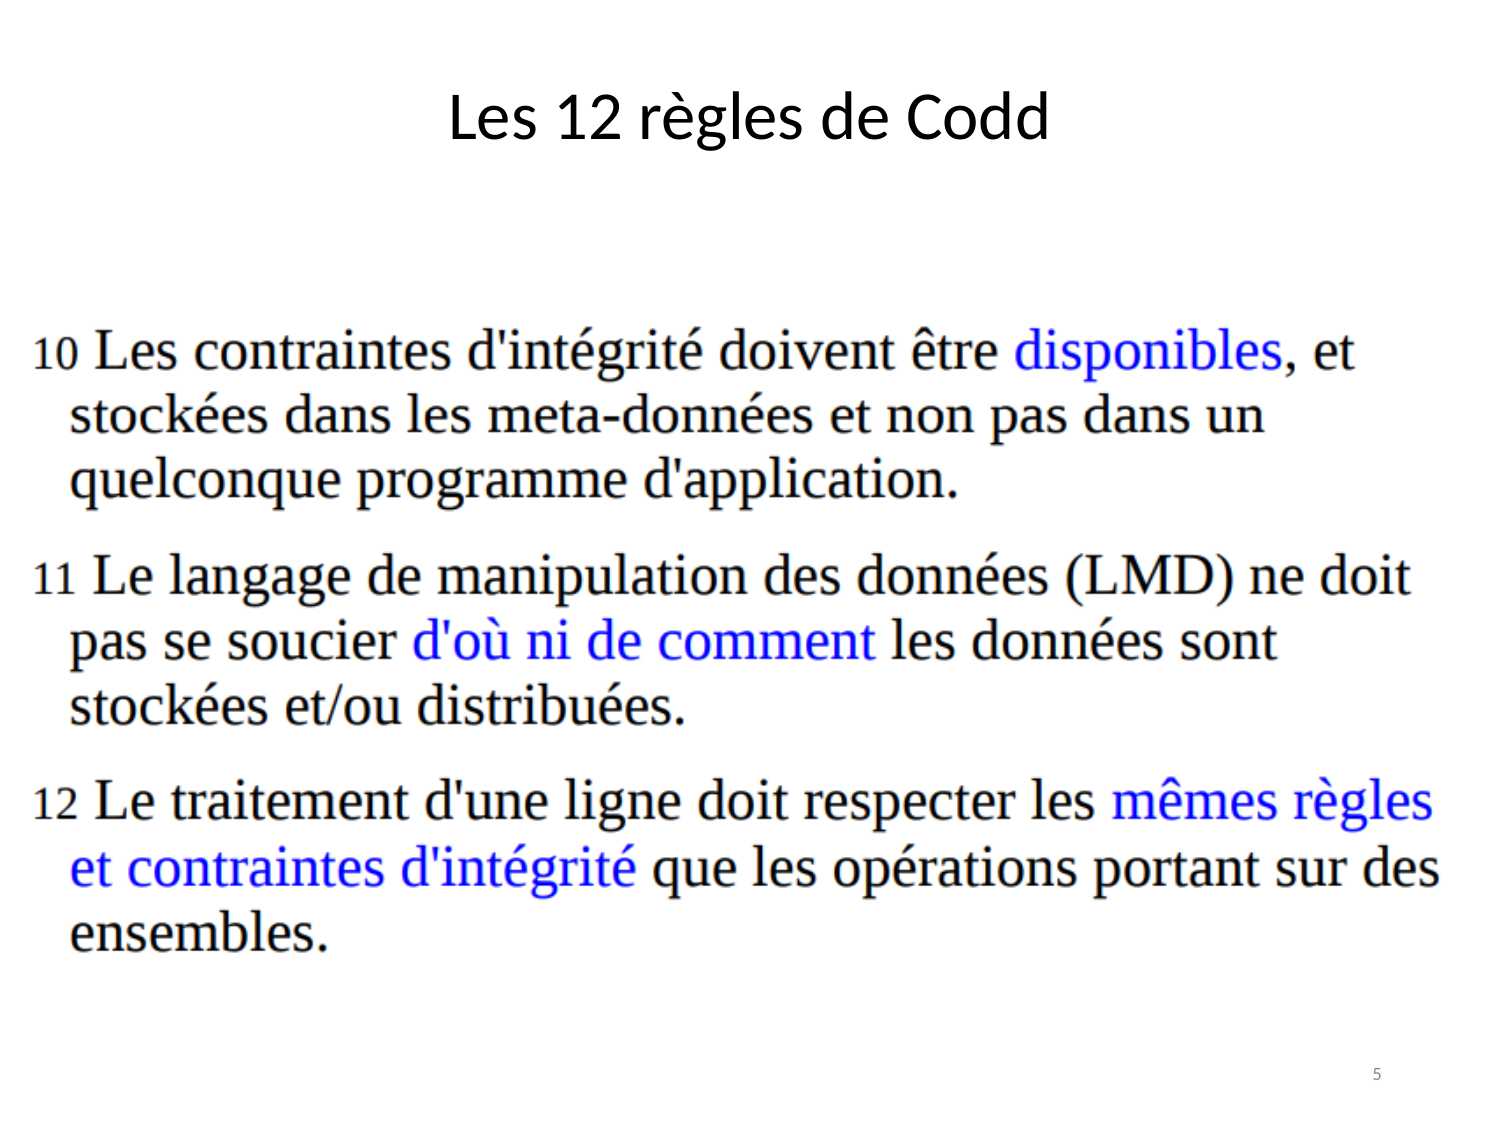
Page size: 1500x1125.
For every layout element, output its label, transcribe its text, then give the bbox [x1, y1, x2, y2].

title Les 12 règles de Codd [103, 59, 1397, 175]
text_box 5 [1059, 1042, 1397, 1103]
picture [3, 232, 1490, 974]
